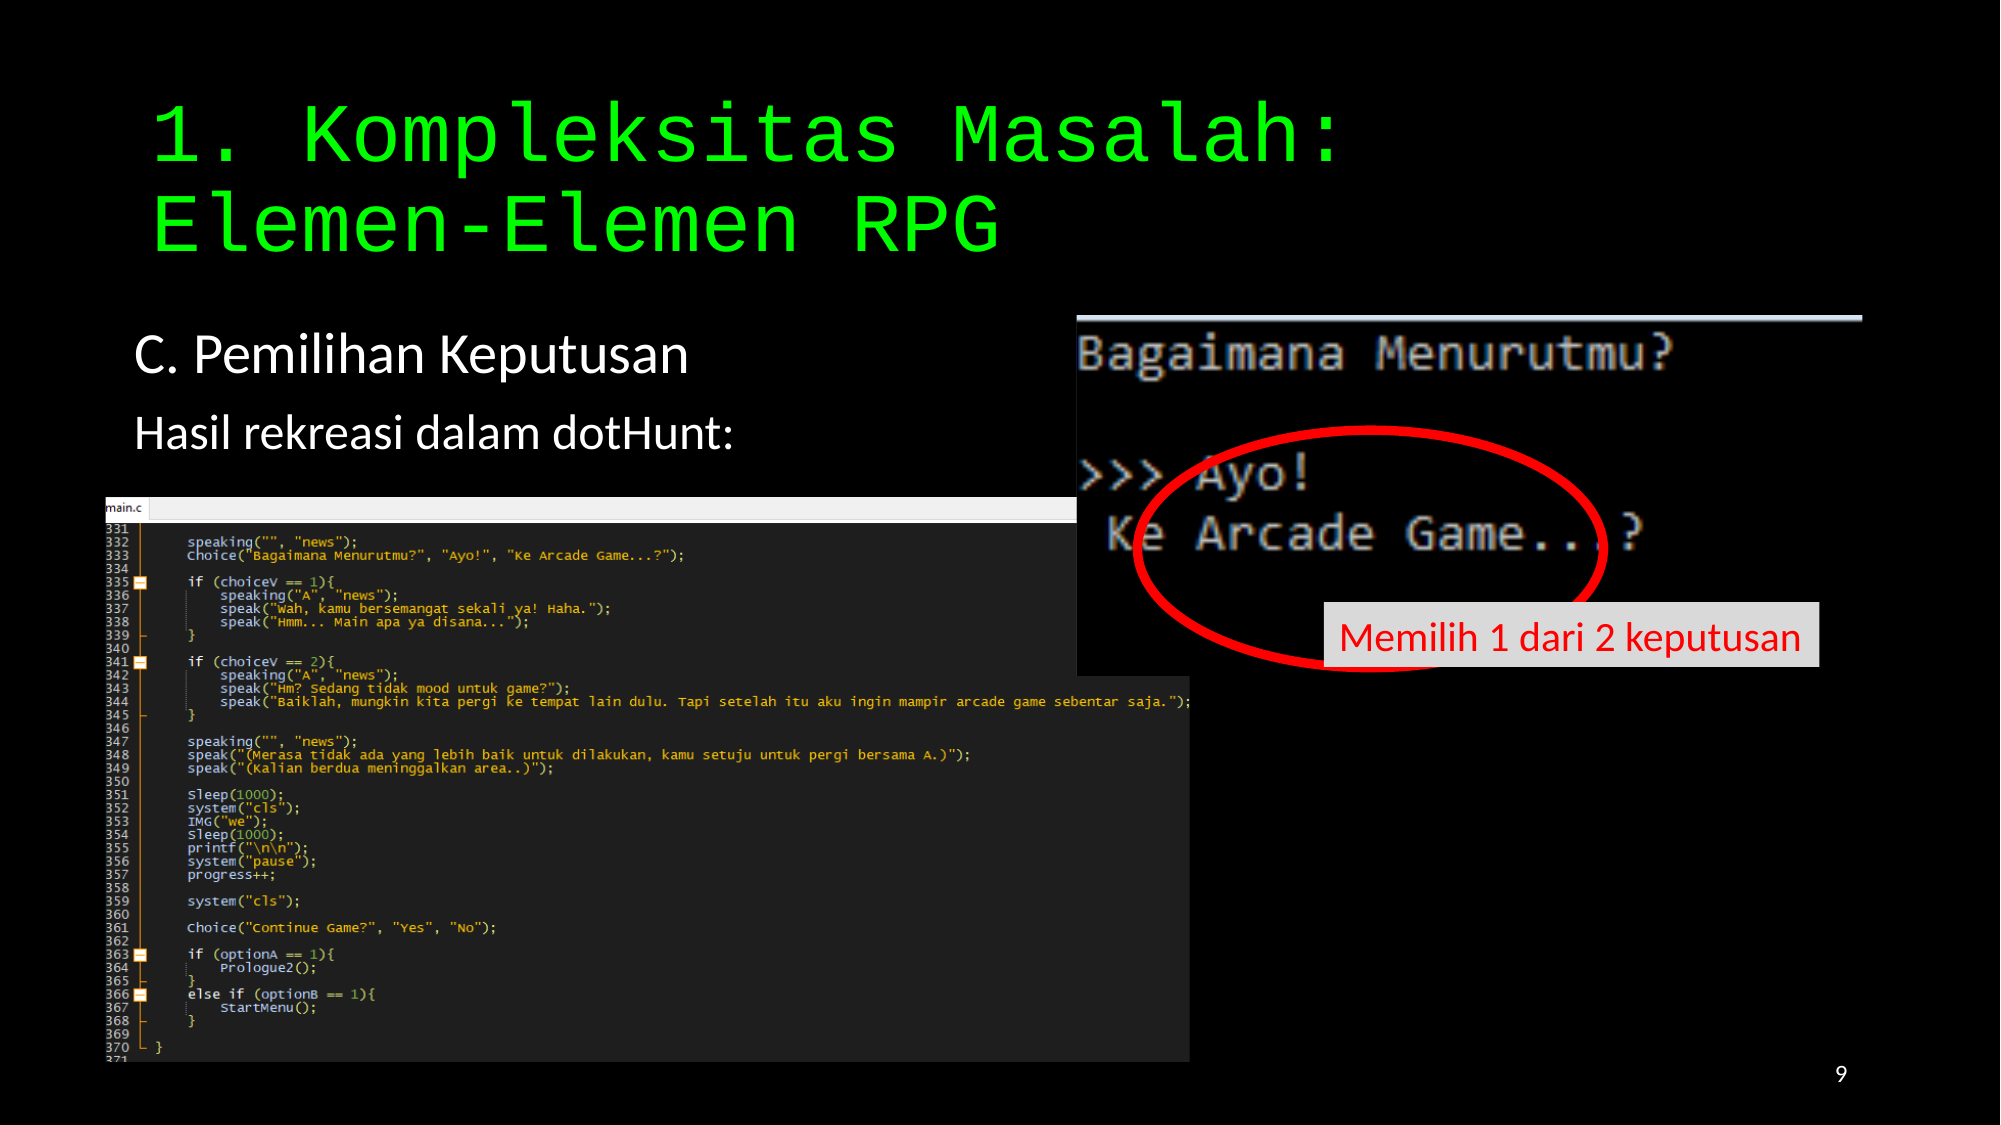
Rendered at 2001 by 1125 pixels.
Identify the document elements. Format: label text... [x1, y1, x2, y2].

text_box 1. Kompleksitas Masalah: Elemen-Elemen RPG [136, 70, 1862, 289]
picture [105, 315, 1863, 1062]
slide_number 9 [1412, 1042, 1863, 1103]
text_box C. Pemilihan Keputusan Hasil rekreasi dalam dotHunt: [119, 315, 825, 497]
